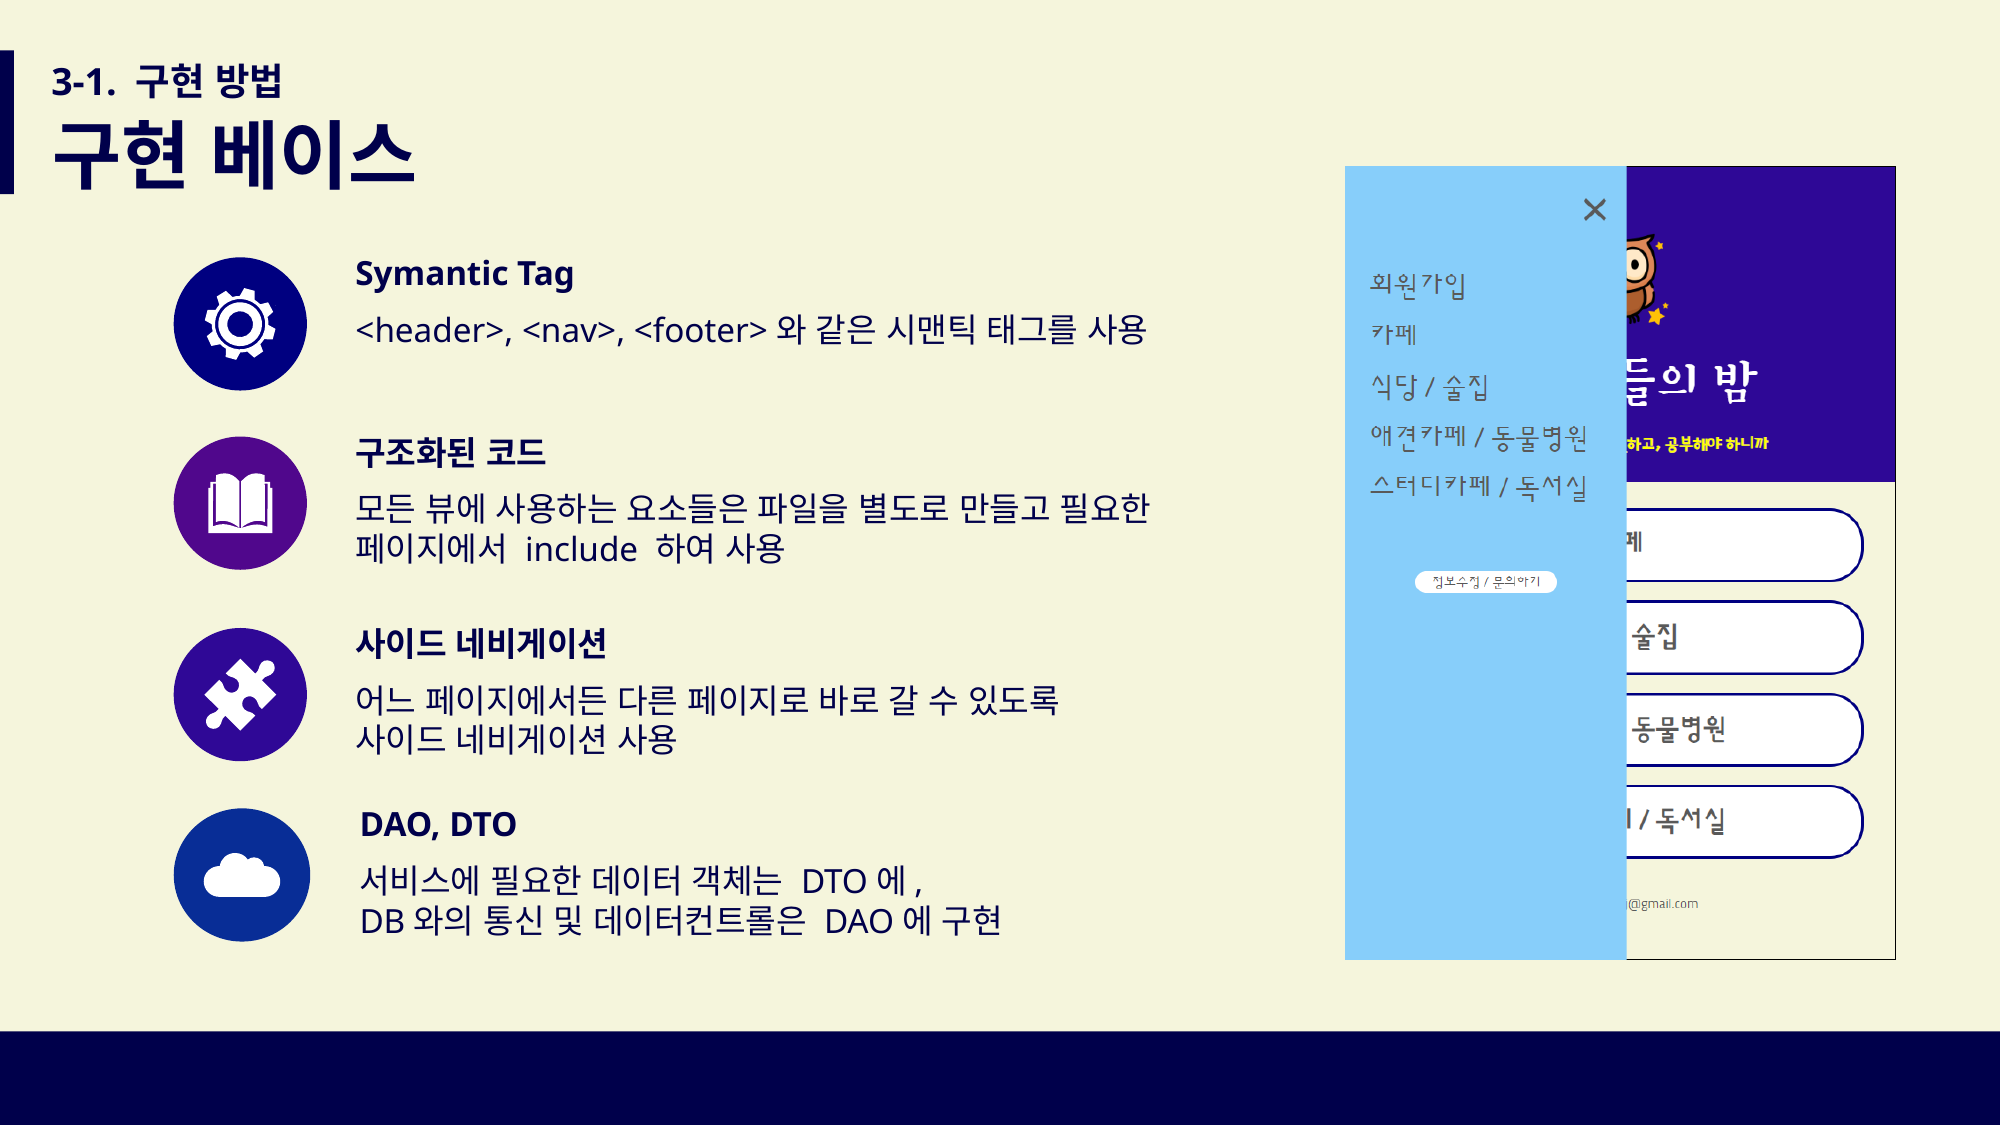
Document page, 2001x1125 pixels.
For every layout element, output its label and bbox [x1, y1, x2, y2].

picture [1345, 166, 1896, 960]
text_box [173, 615, 1301, 769]
text_box [0, 50, 432, 208]
text_box [173, 796, 1328, 949]
text_box [0, 1030, 2000, 1125]
text_box [0, 0, 2000, 1030]
text_box [173, 245, 1301, 391]
text_box [173, 424, 1301, 577]
